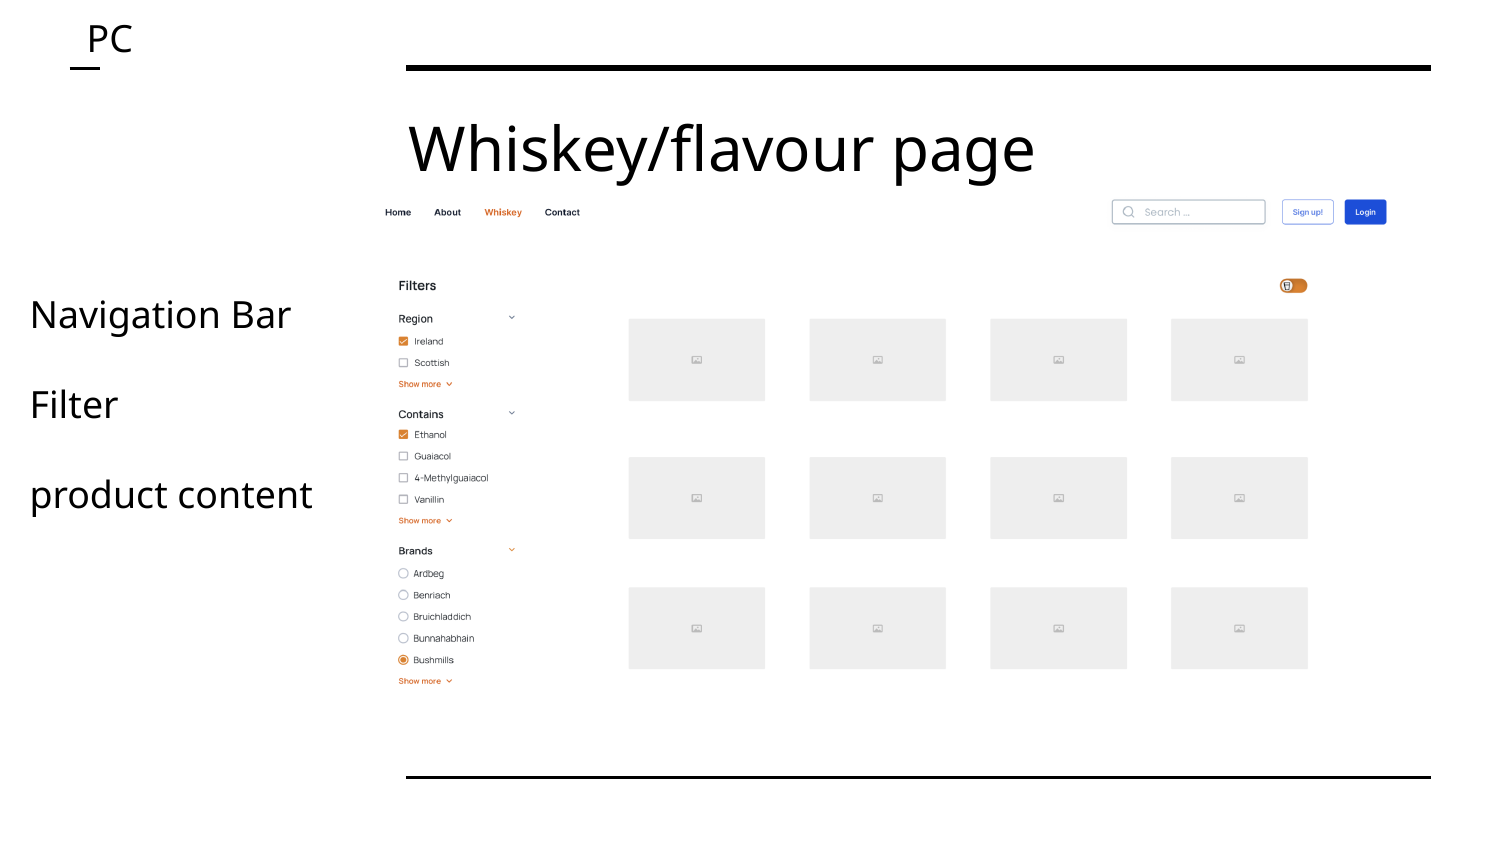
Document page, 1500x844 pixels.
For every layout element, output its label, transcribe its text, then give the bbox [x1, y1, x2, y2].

title Whiskey/flavour page [393, 94, 1431, 199]
text_box Navigation Bar Filter product content [14, 275, 330, 620]
picture [340, 193, 1397, 702]
text_box PC [71, 0, 273, 73]
